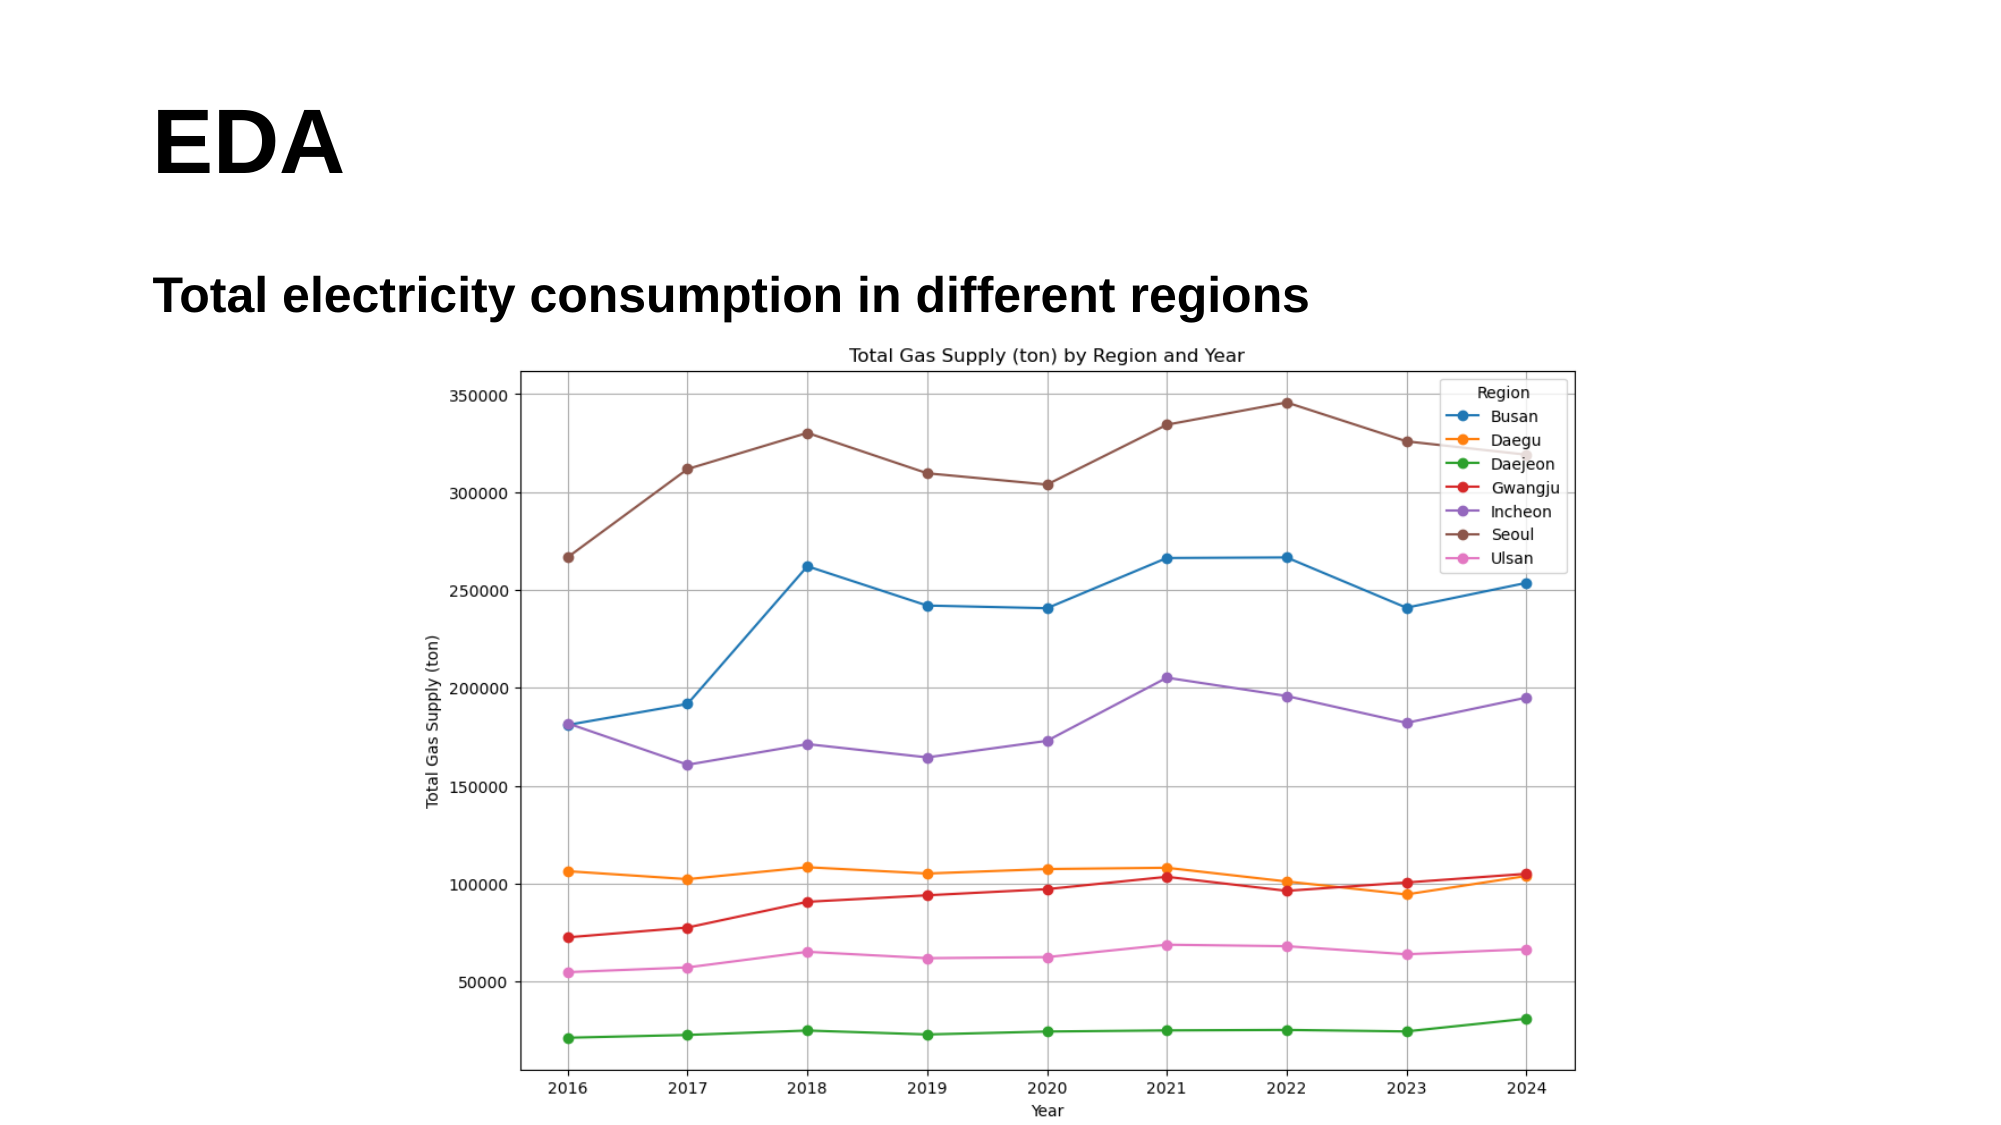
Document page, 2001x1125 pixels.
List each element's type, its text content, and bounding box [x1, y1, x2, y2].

picture [415, 337, 1585, 1125]
list Total electricity consumption in different regions [137, 233, 1863, 332]
title EDA [137, 59, 1863, 227]
